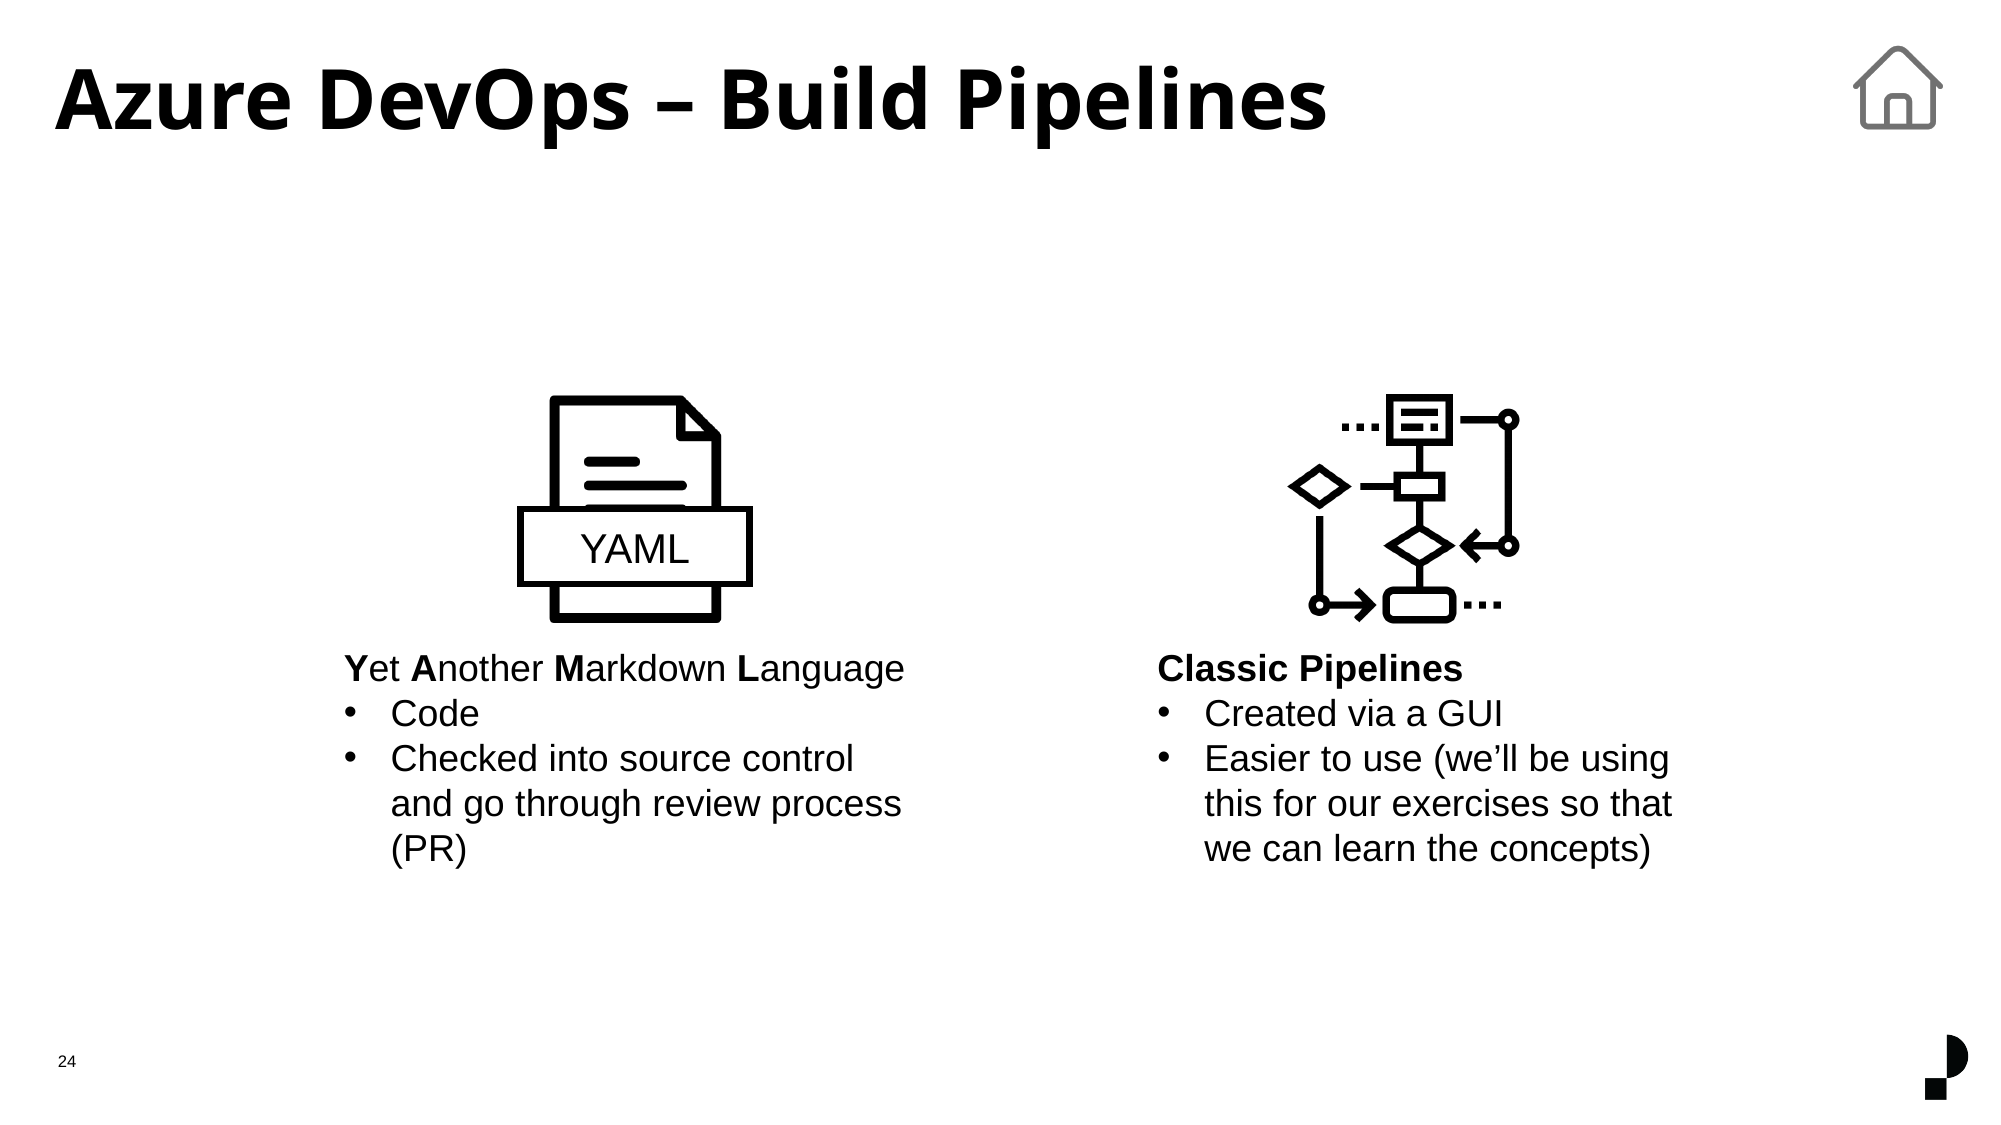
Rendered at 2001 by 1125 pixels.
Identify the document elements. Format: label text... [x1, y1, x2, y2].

picture [1920, 1028, 1972, 1106]
picture [1853, 43, 1943, 132]
text_box Classic Pipelines Created via a GUI Easier to use (we’ll be using this for our exercises so that we can learn the concepts) [1157, 643, 1693, 869]
picture [1286, 390, 1523, 627]
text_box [454, 328, 816, 690]
list Azure DevOps – Build Pipelines [55, 57, 1943, 149]
slide_number 24 [56, 1050, 77, 1071]
text_box Yet Another Markdown Language Code Checked into source control and go through review process (PR) [343, 643, 927, 869]
